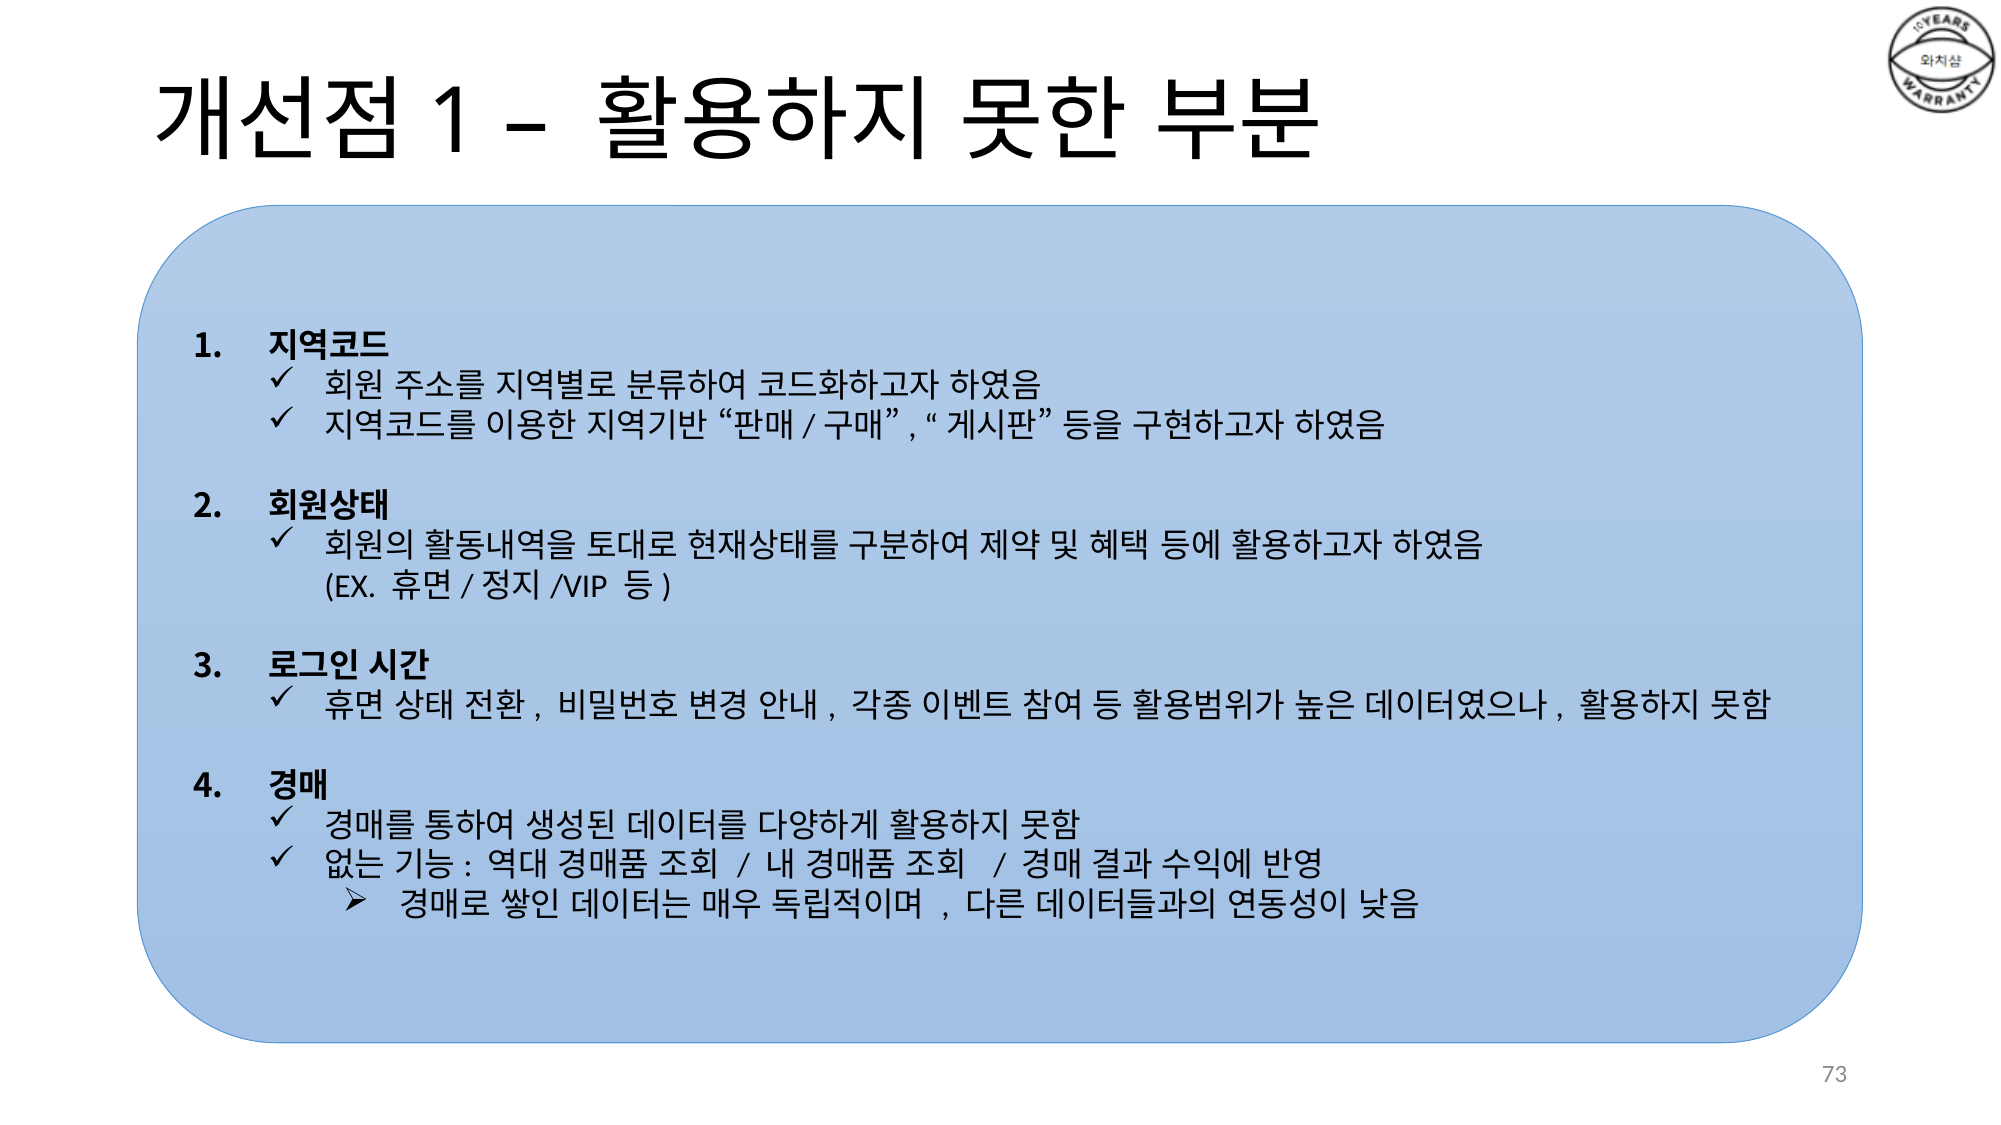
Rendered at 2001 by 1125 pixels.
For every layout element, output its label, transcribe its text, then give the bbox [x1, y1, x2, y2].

text_box 지역코드 회원 주소를 지역별로 분류하여 코드화하고자 하였음 지역코드를 이용한 지역기반 “판매/구매”, “게시판” 등을 구현하고자 하였음 회원상태 회원의 활동내역을 토대로 현재상태를 구분하여 제약 및 혜택 등에 활용하고자 하였음 (EX. 휴면/정지/VIP 등) 로그인 시간 휴면 상태 전환, 비밀번호 변경 안내, 각종 이벤트 참여 등 활용범위가 높은 데이터였으나, 활용하지 못함 경매 경매를 통하여 생성된 데이터를 다양하게 활용하지 못함 없는 기능: 역대 경매품 조회 / 내 경매품 조회 / 경매 결과 수익에 반영 경매로 쌓인 데이터는 매우 독립적이며 , 다른 데이터들과의 연동성이 낮음 [136, 204, 1863, 1044]
slide_number 73 [1412, 1042, 1863, 1103]
picture [1884, 2, 2000, 118]
title 개선점1 – 활용하지 못한 부분 [137, 59, 1863, 186]
